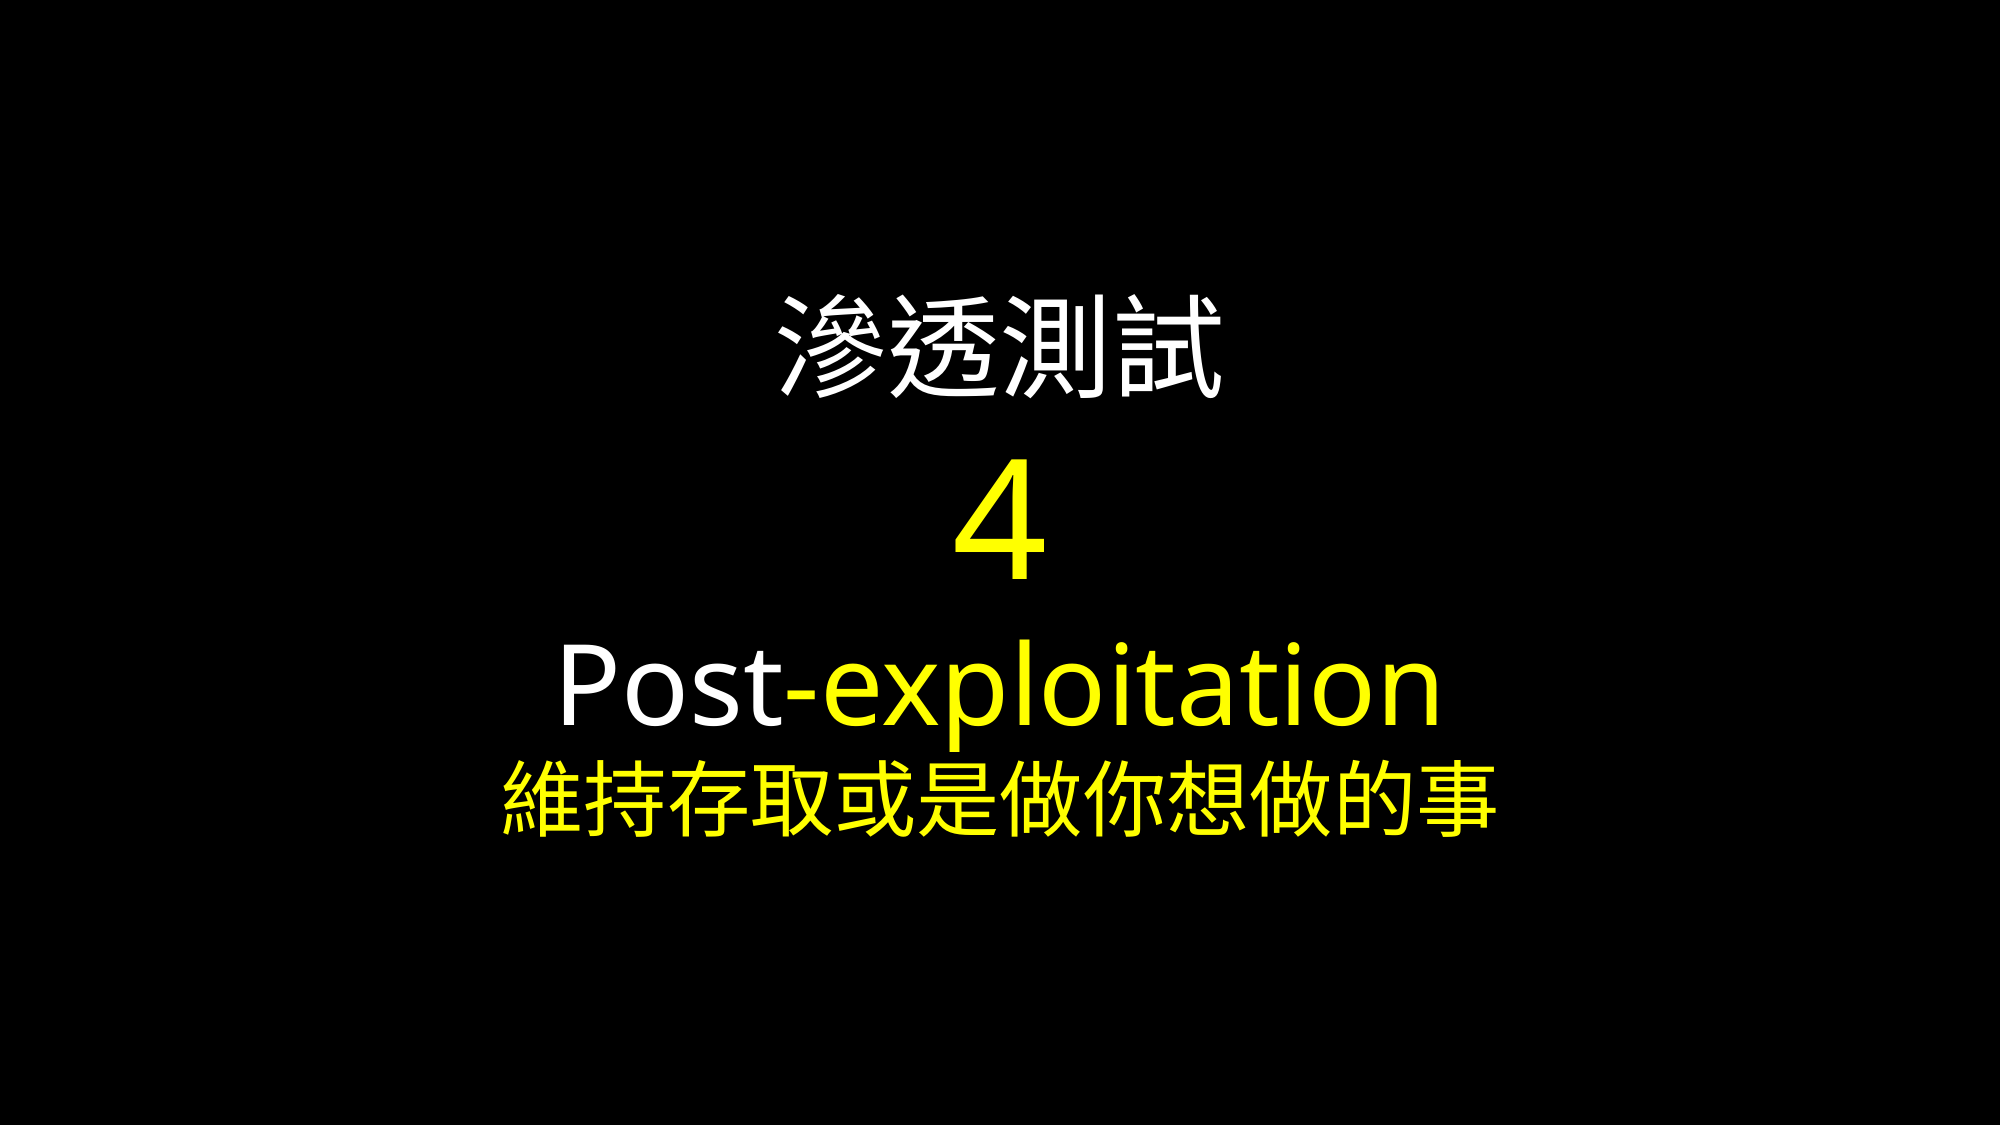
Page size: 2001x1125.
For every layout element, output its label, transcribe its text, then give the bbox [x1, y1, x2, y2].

text_box 滲透測試 4 Post-exploitation 維持存取或是做你想做的事 [0, 0, 2000, 1125]
